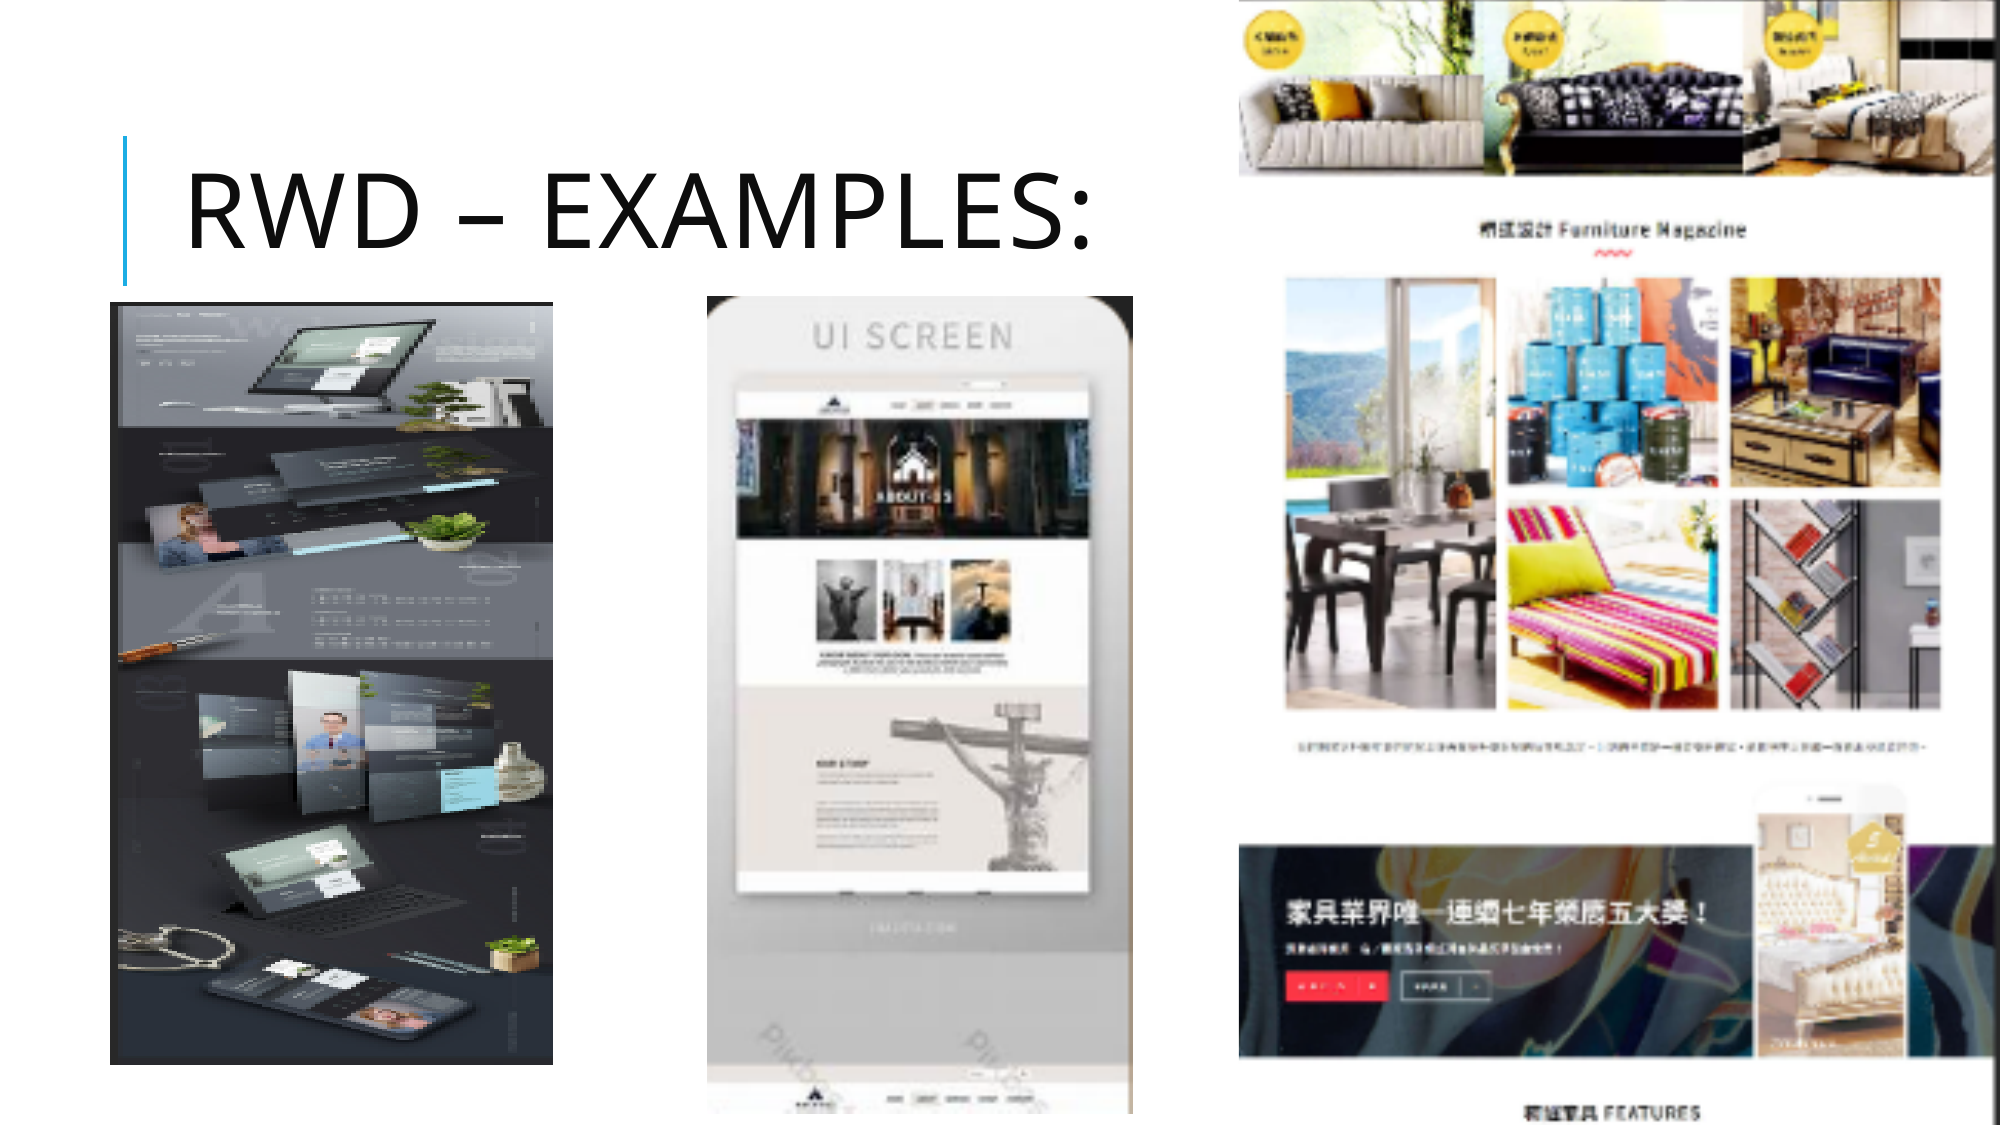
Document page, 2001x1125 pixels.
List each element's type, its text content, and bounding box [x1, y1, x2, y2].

picture [110, 302, 553, 1065]
picture [1238, 0, 2000, 1125]
picture [706, 296, 1133, 1114]
title RWD – Examples: [168, 96, 1164, 342]
